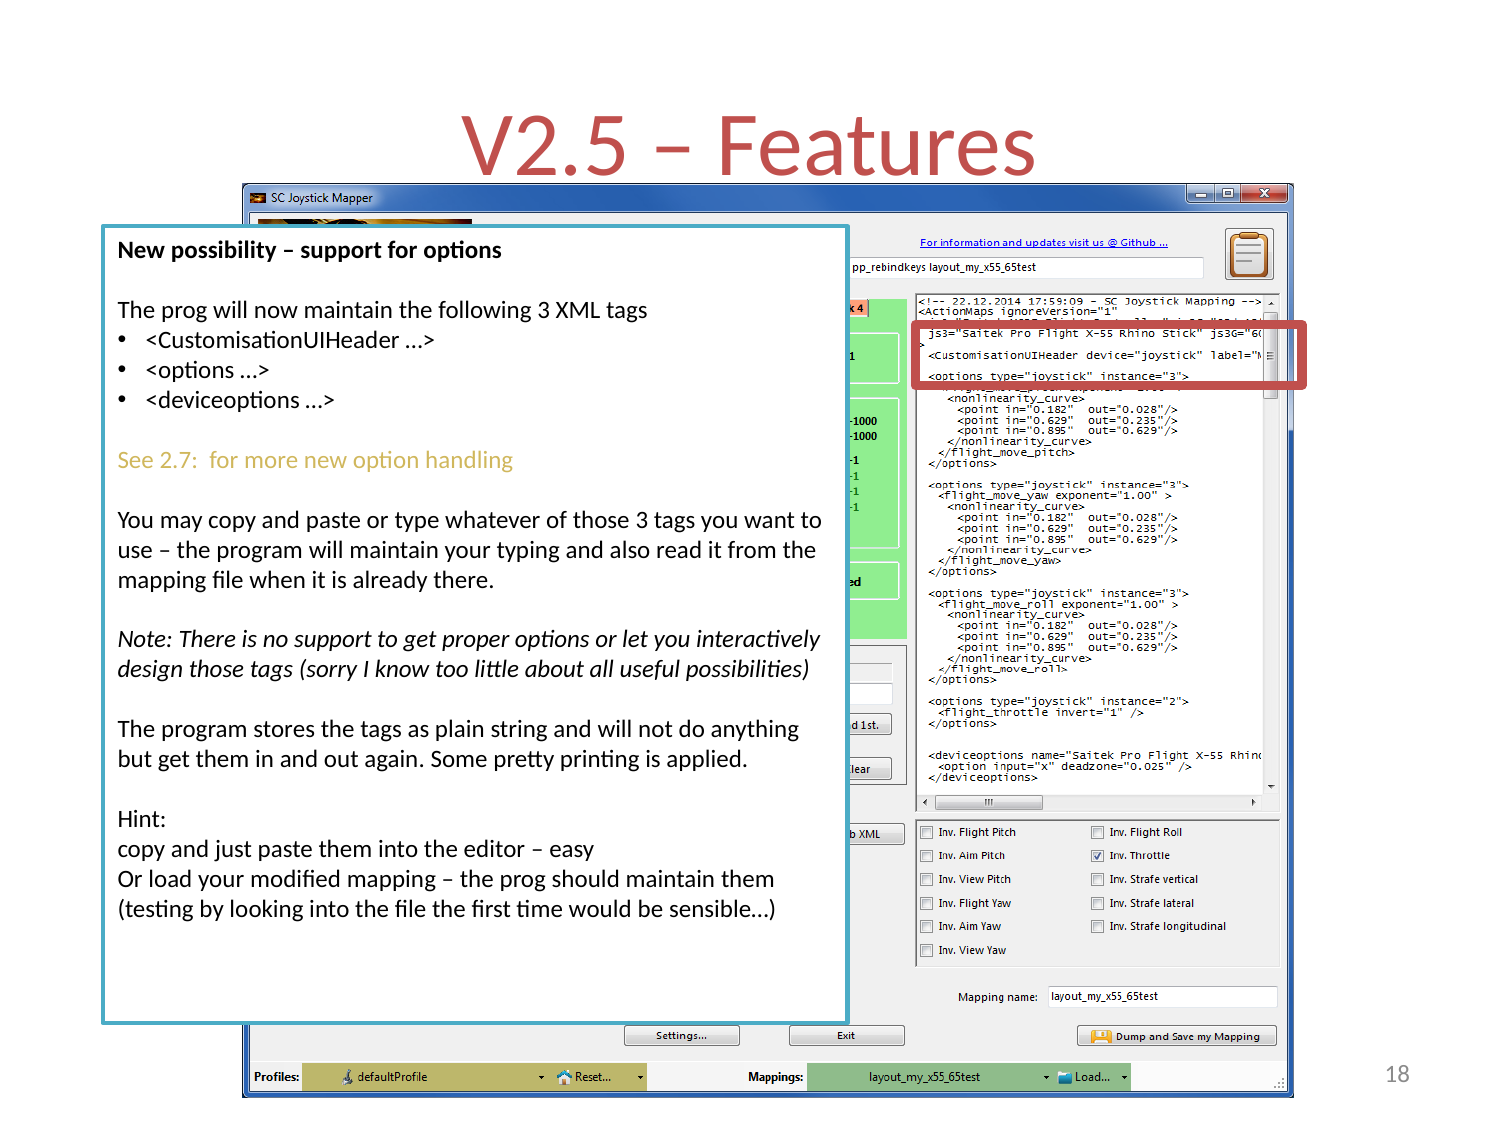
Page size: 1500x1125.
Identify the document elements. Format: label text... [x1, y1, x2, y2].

title V2.5 – Features [75, 45, 1425, 233]
slide_number 18 [1296, 1042, 1425, 1103]
picture [241, 183, 1294, 1098]
text_box [1298, 323, 1304, 387]
text_box New possibility – support for options The prog will now maintain the following 3 XML tags <CustomisationUIHeader …> <options …> <deviceoptions …> See 2.7: for more new option handling You may copy and paste or type whatever of those 3 tags you want to use – the program will maintain your typing and also read it from the mapping file when it is already there. Note: There is no support to get proper options or let you interactively design those tags (sorry I know too little about all useful possibilities) The program stores the tags as plain string and will not do anything but get them in and out again. Some pretty printing is applied. Hint: copy and just paste them into the editor – easy Or load your modified mapping – the prog should maintain them (testing by looking into the file the first time would be sensible…) [101, 224, 236, 1025]
